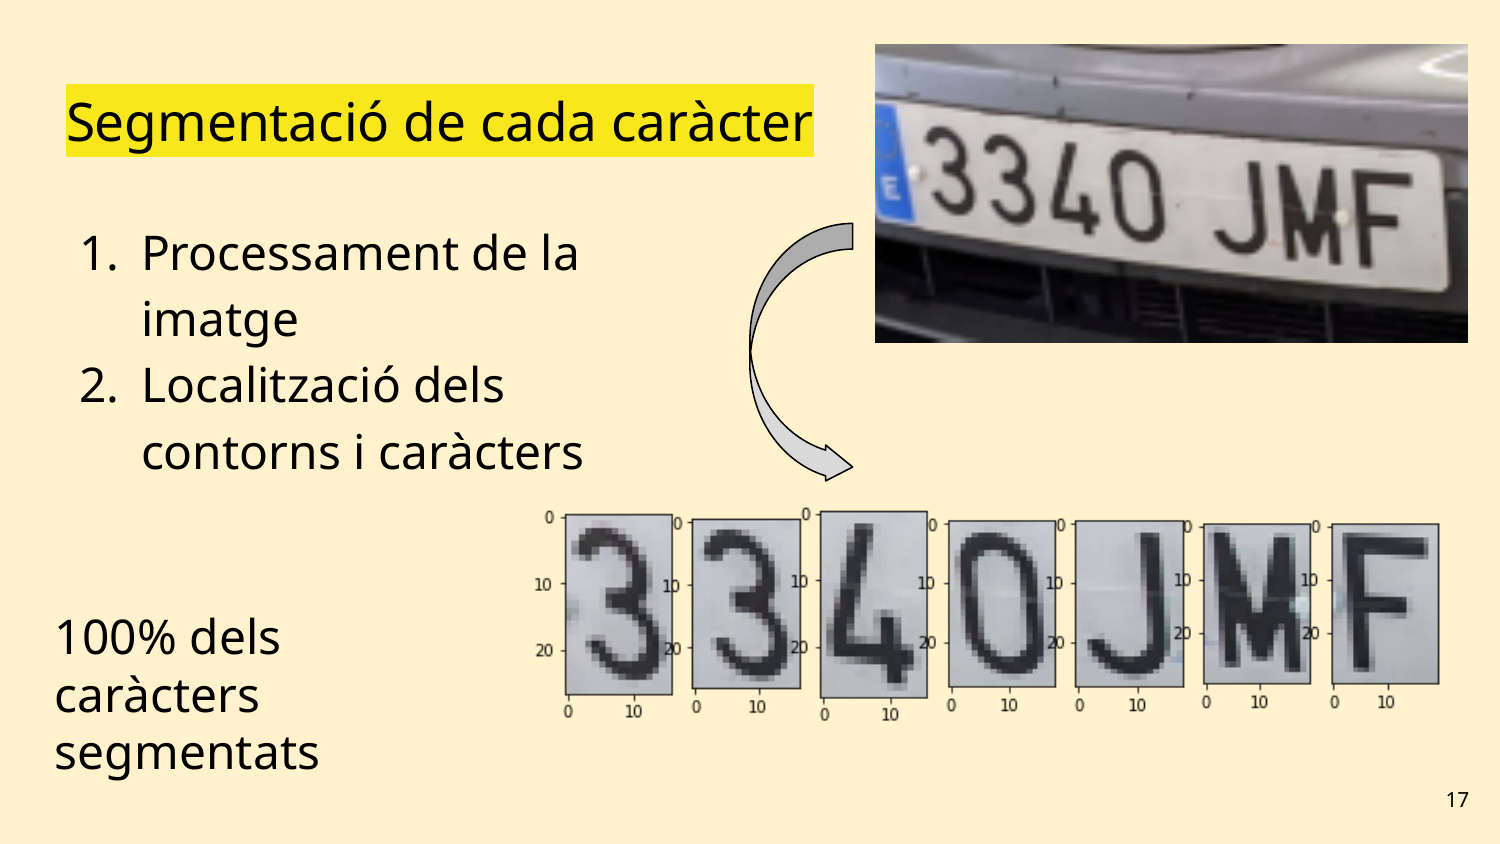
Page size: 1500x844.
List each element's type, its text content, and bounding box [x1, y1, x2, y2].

text_box 100% dels caràcters segmentats [40, 591, 490, 794]
slide_number ‹#› [1394, 769, 1484, 834]
list Processament de la imatge Localització dels contorns i caràcters [51, 198, 728, 509]
title Segmentació de cada caràcter [51, 72, 869, 167]
text_box [749, 223, 853, 481]
picture [523, 497, 1450, 736]
picture [874, 43, 1468, 343]
